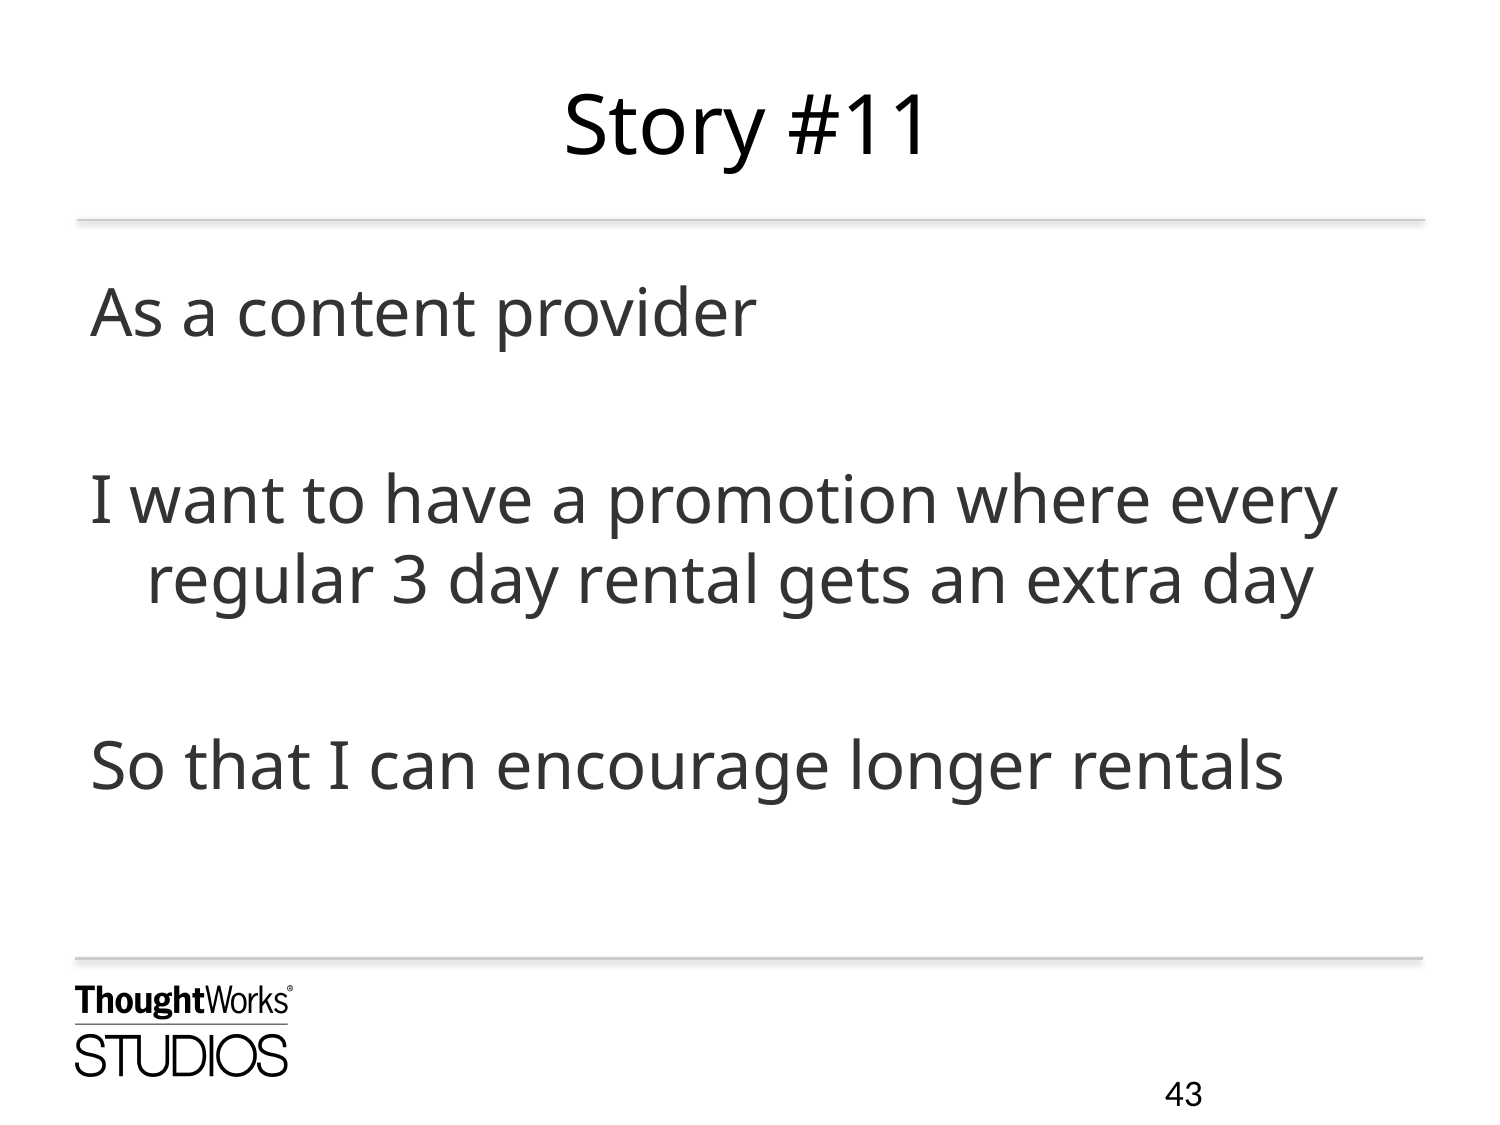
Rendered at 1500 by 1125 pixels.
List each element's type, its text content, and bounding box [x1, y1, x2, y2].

picture [75, 985, 293, 1077]
title Story #11 [75, 45, 1425, 197]
list As a content provider I want to have a promotion where every regular 3 day rental gets an extra day So that I can encourage longer rentals [75, 262, 1425, 948]
slide_number 43 [1149, 1061, 1500, 1093]
